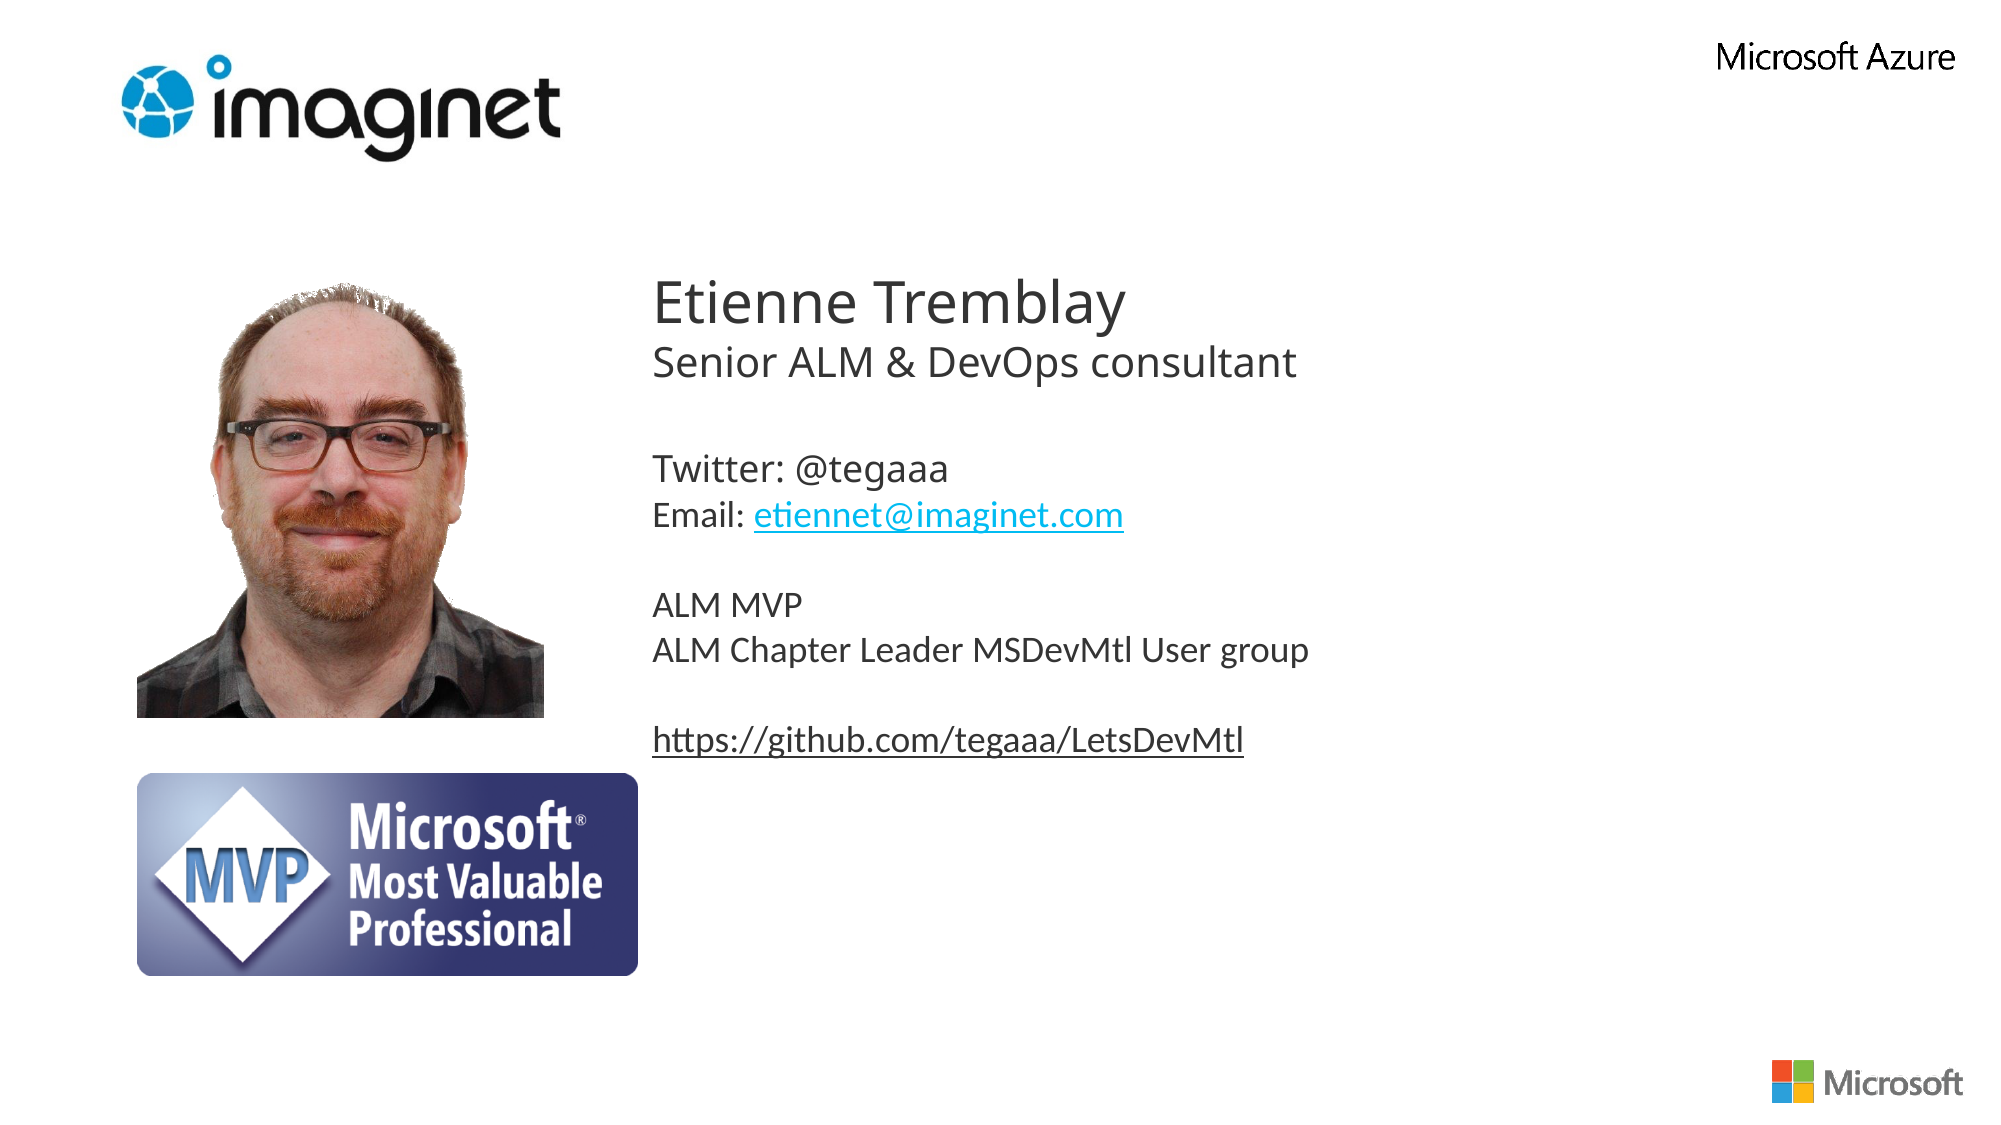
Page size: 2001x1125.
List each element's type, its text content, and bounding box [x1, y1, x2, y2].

picture [137, 267, 544, 719]
picture [1699, 24, 1973, 88]
picture [1772, 1060, 1965, 1103]
picture [137, 773, 638, 977]
picture [110, 15, 571, 200]
text_box Etienne Tremblay Senior ALM & DevOps consultant Twitter: @tegaaa Email: etiennet@imaginet.com ALM MVP ALM Chapter Leader MSDevMtl User group https://github.com/tegaaa/LetsDevMtl [637, 257, 1904, 813]
